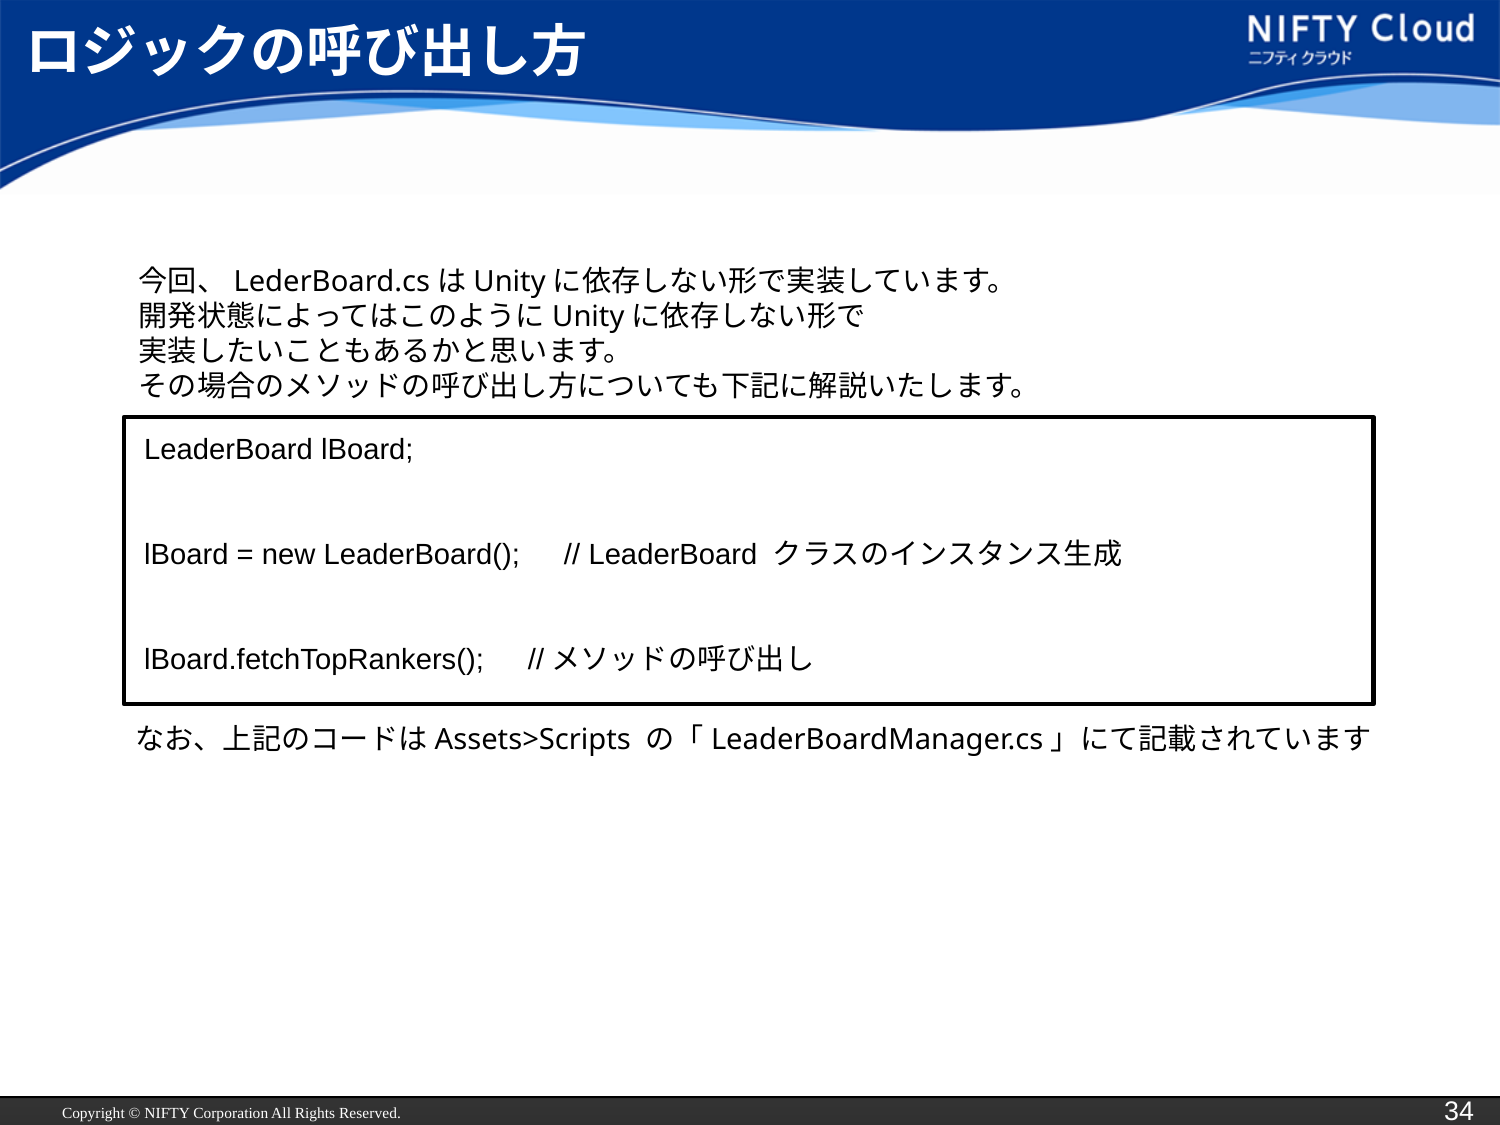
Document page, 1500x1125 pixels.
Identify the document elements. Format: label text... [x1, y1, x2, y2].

title ロジックの呼び出し方 [10, 7, 1361, 112]
picture [0, 0, 1500, 195]
text_box [122, 415, 1376, 706]
text_box 今回、LederBoard.csはUnityに依存しない形で実装しています。 開発状態によってはこのようにUnityに依存しない形で 実装したいこともあるかと思います。 その場合のメソッドの呼び出し方についても下記に解説いたします。 [123, 255, 1380, 410]
text_box なお、上記のコードはAssets>Scripts の「LeaderBoardManager.cs」にて記載されています [120, 713, 1400, 763]
text_box LeaderBoard lBoard; lBoard = new LeaderBoard(); // LeaderBoard クラスのインスタンス生成 lBoard.fetchTopRankers(); //メソッドの呼び出し [129, 423, 1374, 683]
